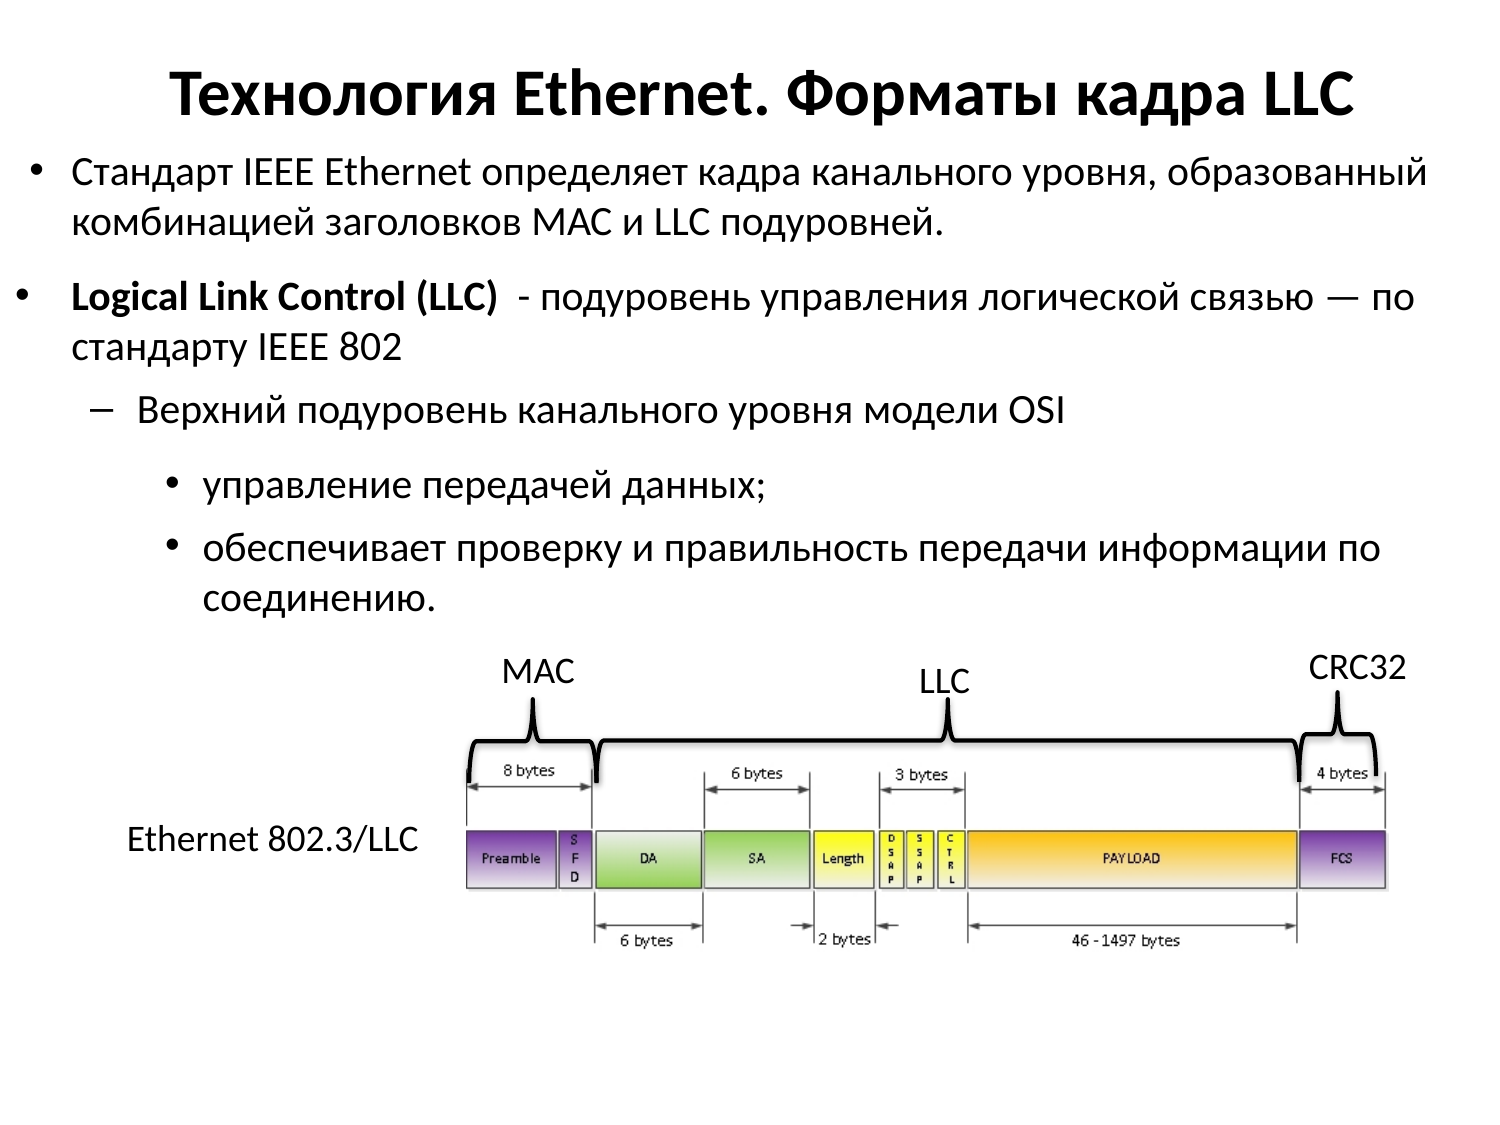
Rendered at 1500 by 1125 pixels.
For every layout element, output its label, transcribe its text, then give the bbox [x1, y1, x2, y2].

text_box Ethernet 802.3/LLC [112, 806, 461, 867]
title Технология Ethernet. Форматы кадра LLC [41, 36, 1483, 136]
text_box MAC [486, 638, 590, 699]
text_box CRC32 [1294, 634, 1422, 695]
list Стандарт IEEE Ethernet определяет кадра канального уровня, образованный комбинацией заголовков МАС и LLC подуровней. Logical Link Control (LLC) - подуровень управления логической связью — по стандарту IEEE 802 Верхний подуровень канального уровня модели OSI управление передачей данных; обеспечивает проверку и правильность передачи информации по соединению. [0, 136, 1483, 952]
text_box LLC [904, 648, 986, 709]
text_box [468, 697, 598, 757]
picture [466, 759, 1389, 952]
text_box [1297, 695, 1378, 757]
text_box [598, 697, 1296, 757]
